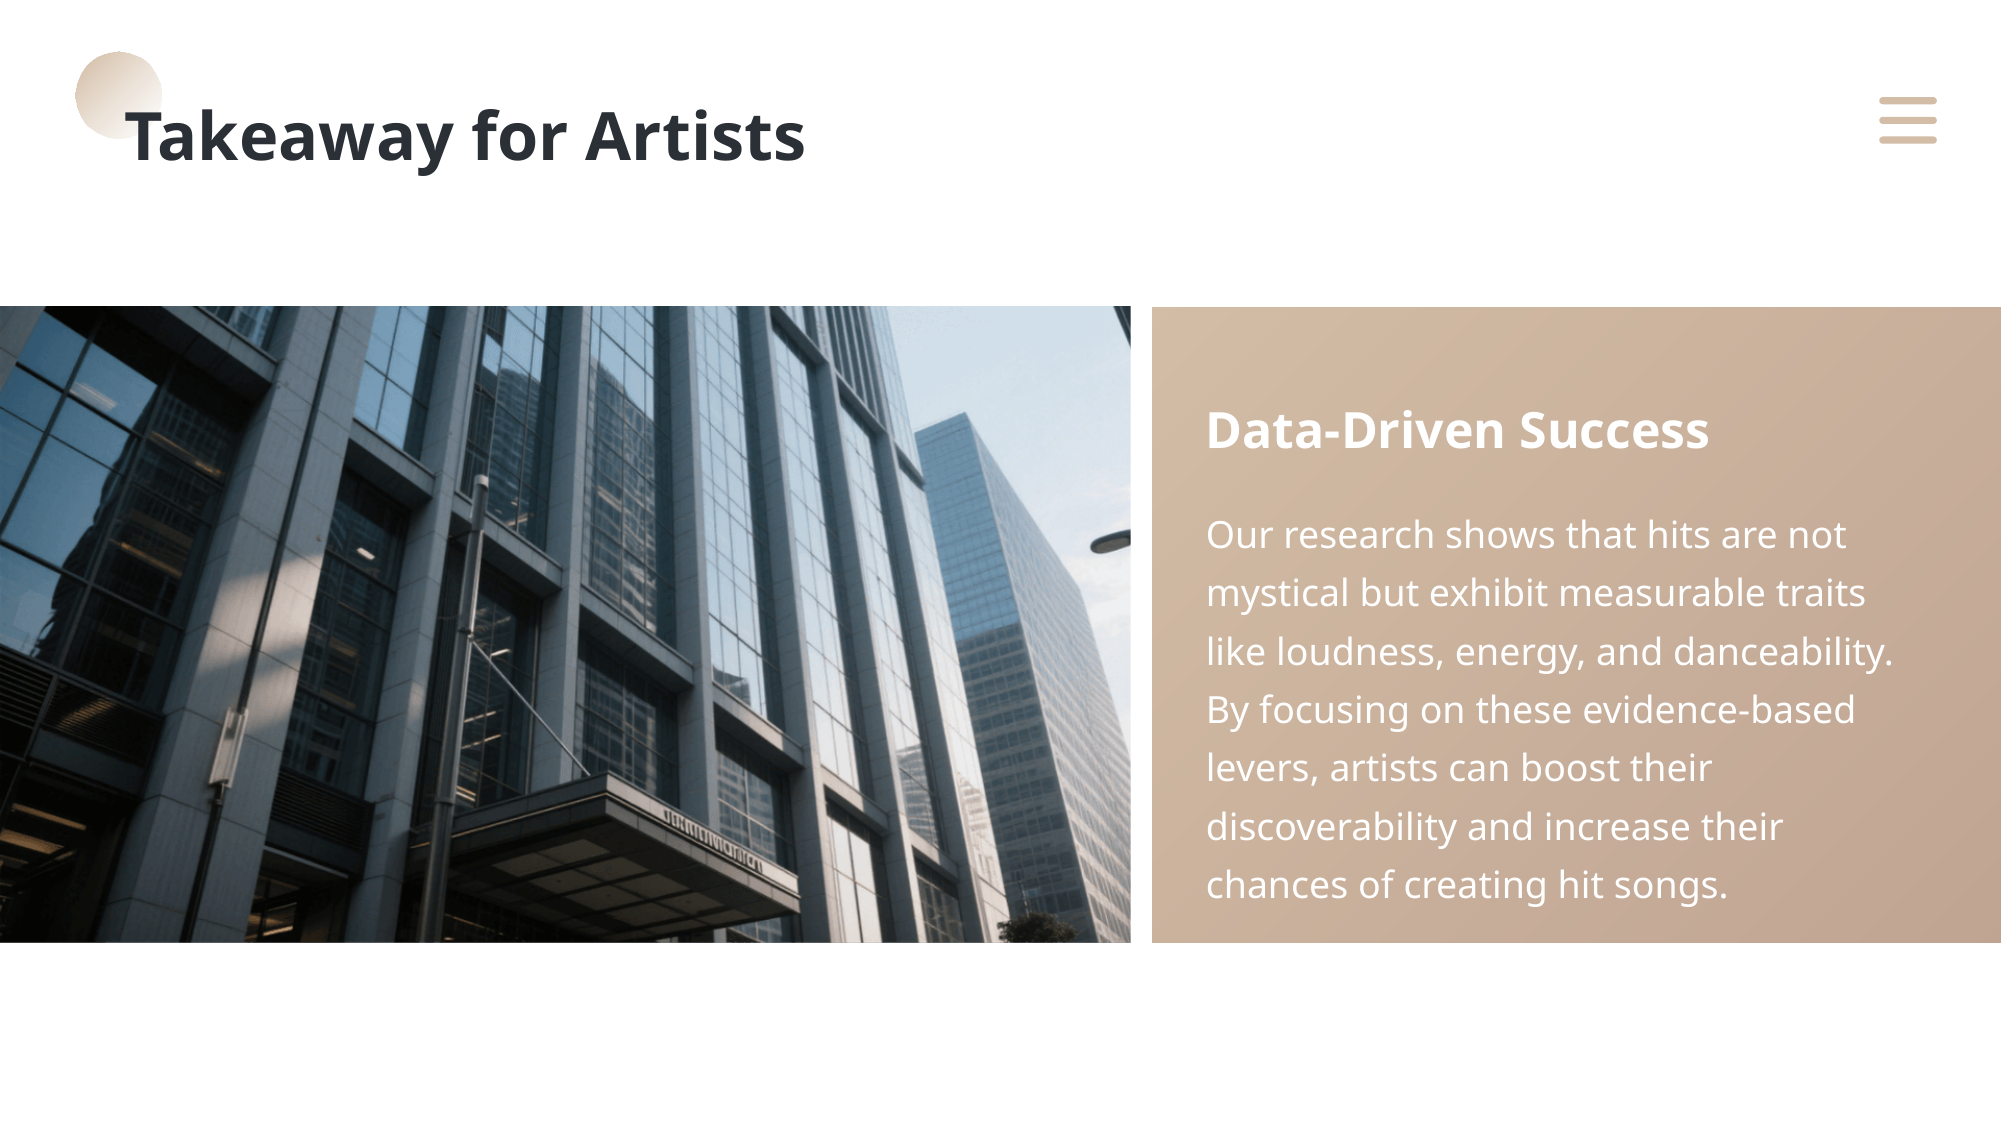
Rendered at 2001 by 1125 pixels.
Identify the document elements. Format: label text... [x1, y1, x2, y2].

text_box Takeaway for Artists [109, 85, 1139, 181]
text_box [1152, 307, 2000, 943]
text_box Data-Driven Success [1190, 390, 1930, 489]
text_box [57, 33, 170, 147]
text_box [1879, 136, 1937, 144]
text_box Our research shows that hits are not mystical but exhibit measurable traits like loudness, energy, and danceability. By focusing on these evidence-based levers, artists can boost their discoverability and increase their chances of creating hit songs. [1190, 489, 1930, 1003]
picture [0, 306, 1131, 944]
text_box [1879, 116, 1937, 124]
text_box [1879, 97, 1937, 105]
